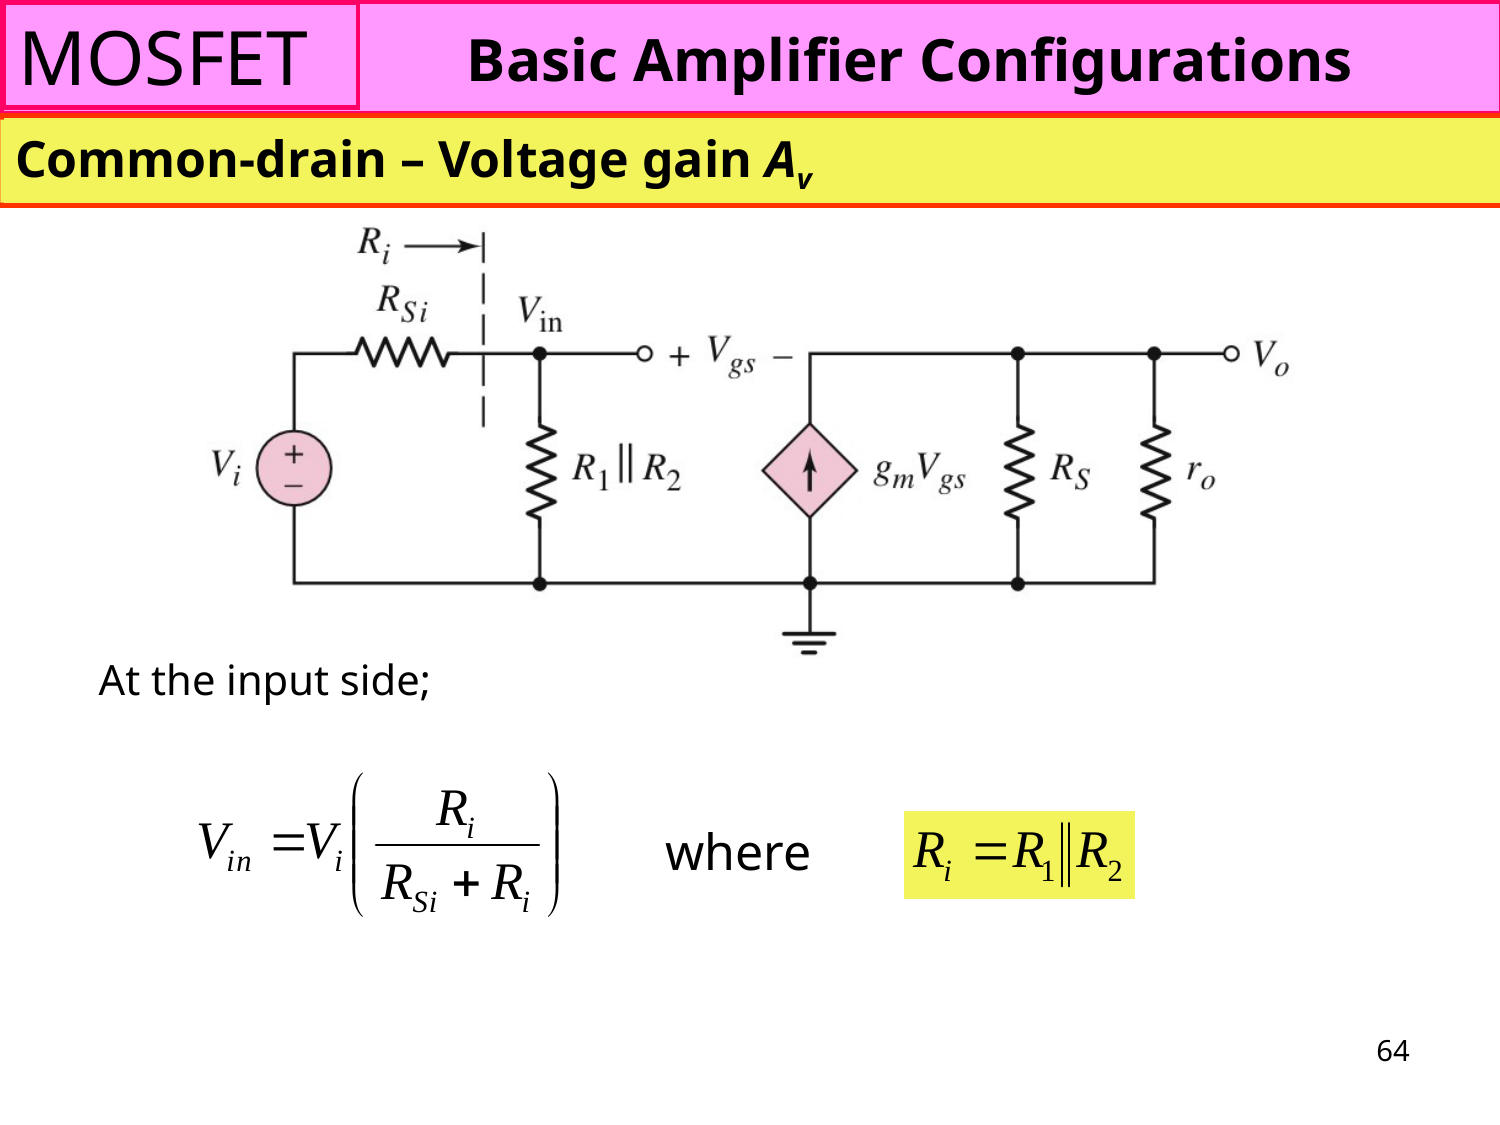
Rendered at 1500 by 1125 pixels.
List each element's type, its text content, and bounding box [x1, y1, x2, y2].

slide_number 64 [1074, 1024, 1426, 1103]
text_box where [650, 813, 827, 889]
text_box MOSFET [3, 3, 358, 108]
text_box Basic Amplifier Configurations [452, 15, 1368, 101]
text_box At the input side; [83, 646, 447, 712]
picture [206, 210, 1295, 669]
text_box [1, 1, 1500, 114]
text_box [903, 810, 1136, 899]
text_box Common-drain – Voltage gain Av [0, 119, 827, 203]
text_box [192, 761, 574, 929]
text_box [2, 115, 1500, 206]
